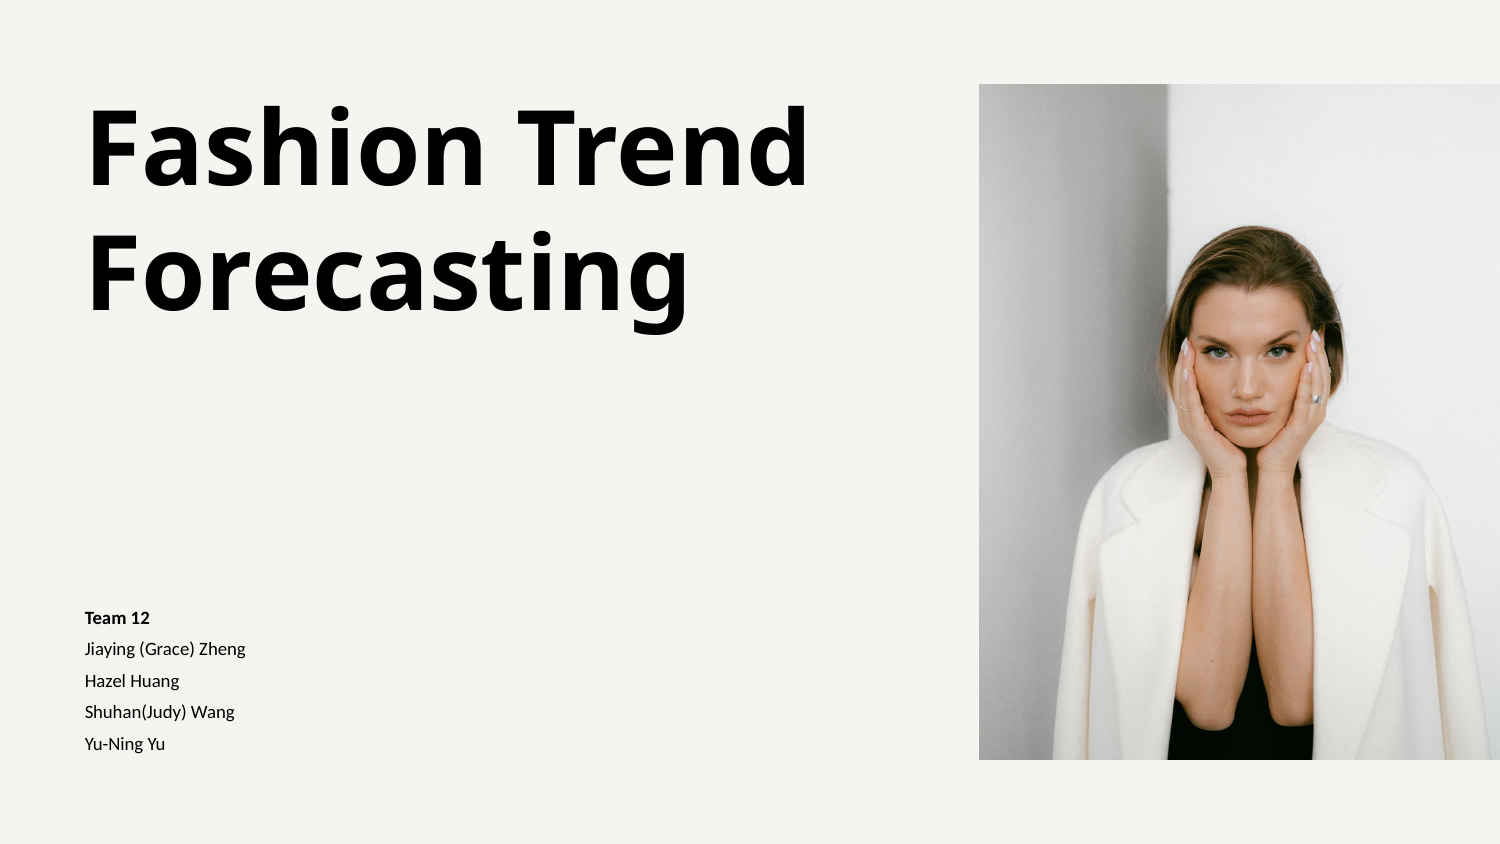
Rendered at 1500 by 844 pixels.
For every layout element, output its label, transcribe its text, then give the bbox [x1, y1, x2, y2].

text_box Team 12 Jiaying (Grace) Zheng Hazel Huang Shuhan(Judy) Wang Yu-Ning Yu [84, 596, 313, 754]
text_box Fashion Trend Forecasting [84, 81, 863, 332]
picture [978, 84, 1500, 760]
